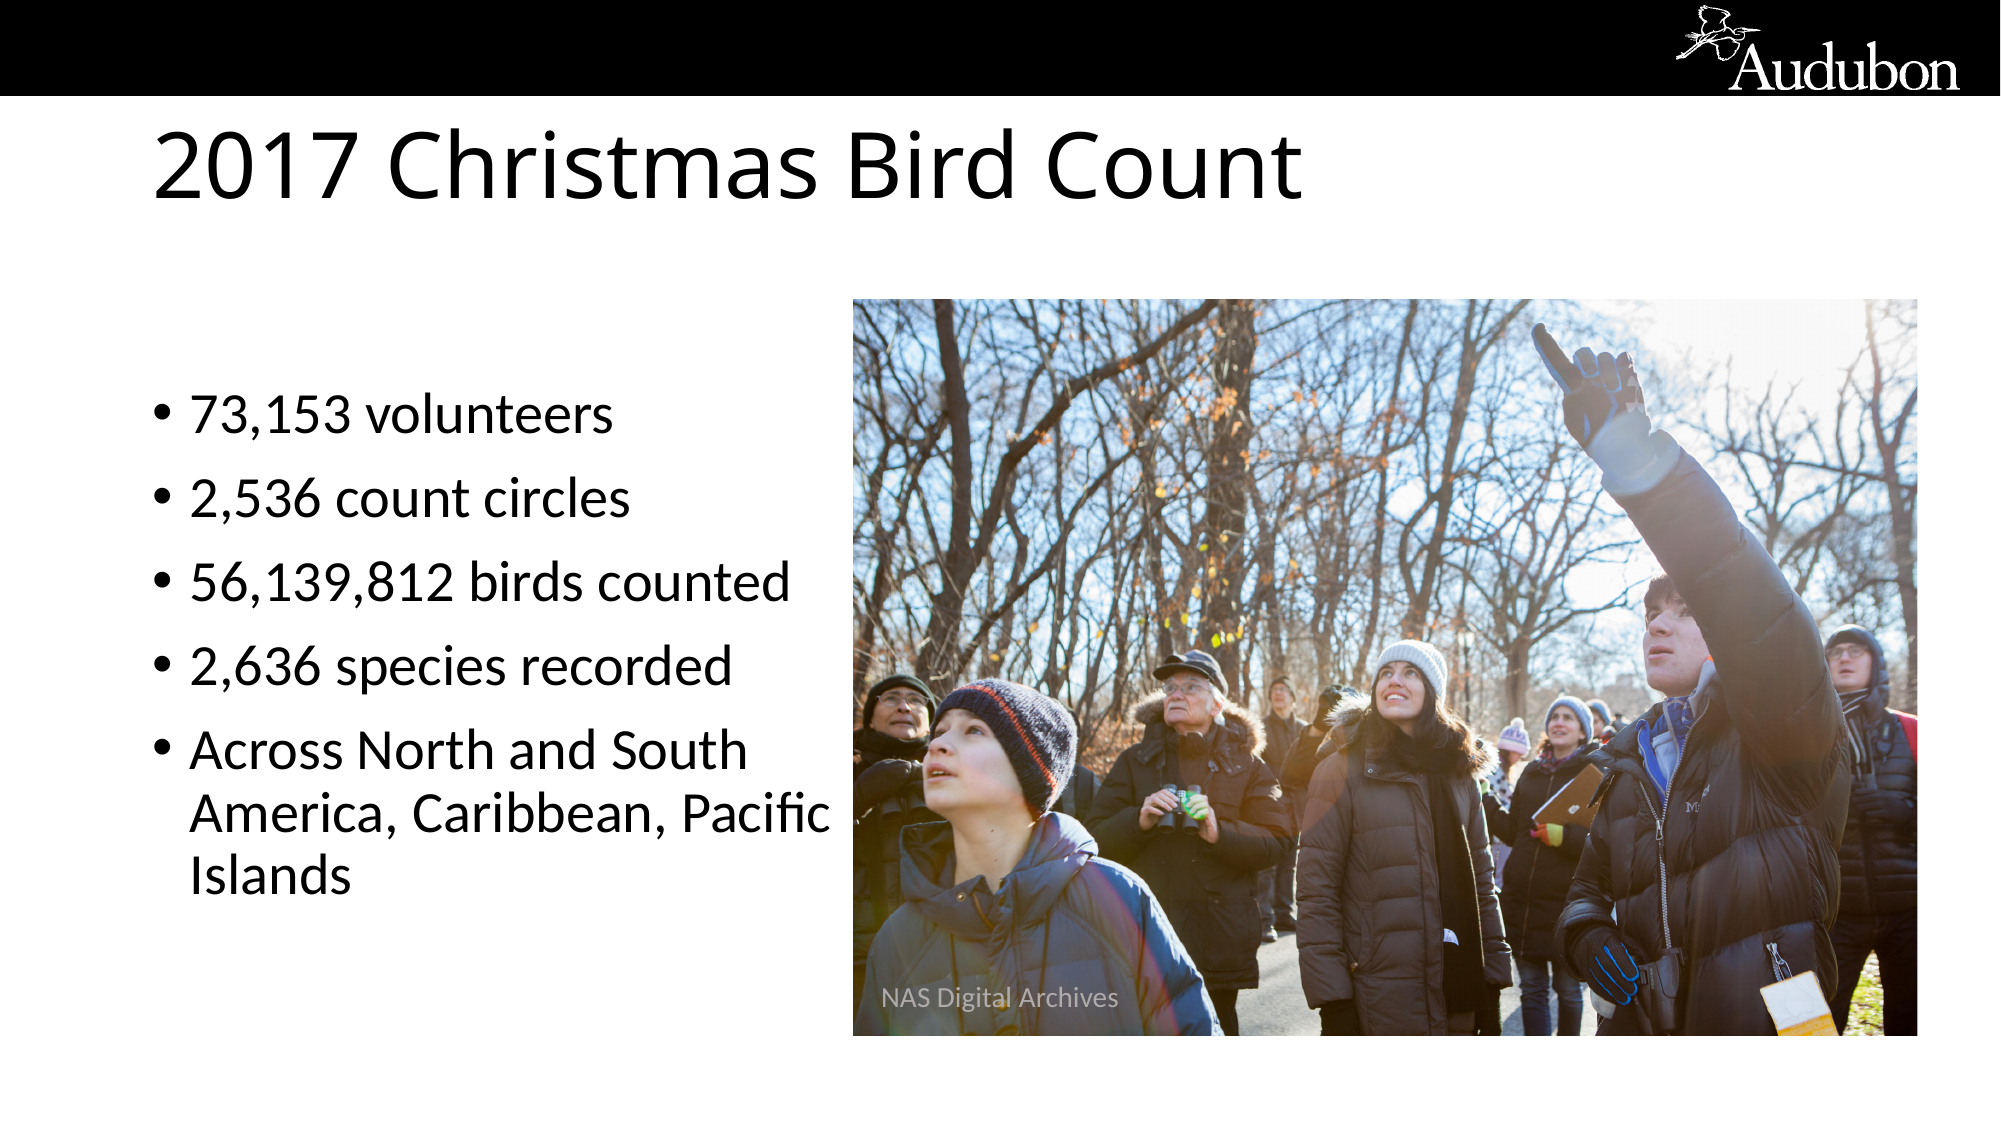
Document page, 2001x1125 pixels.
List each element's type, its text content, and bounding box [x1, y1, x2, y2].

title 2017 Christmas Bird Count [137, 59, 1863, 278]
picture [1676, 5, 1960, 90]
list 73,153 volunteers 2,536 count circles 56,139,812 birds counted 2,636 species recorded Across North and South America, Caribbean, Pacific Islands [137, 376, 911, 1090]
picture [852, 299, 1918, 1036]
text_box NAS Digital Archives [843, 970, 852, 1021]
